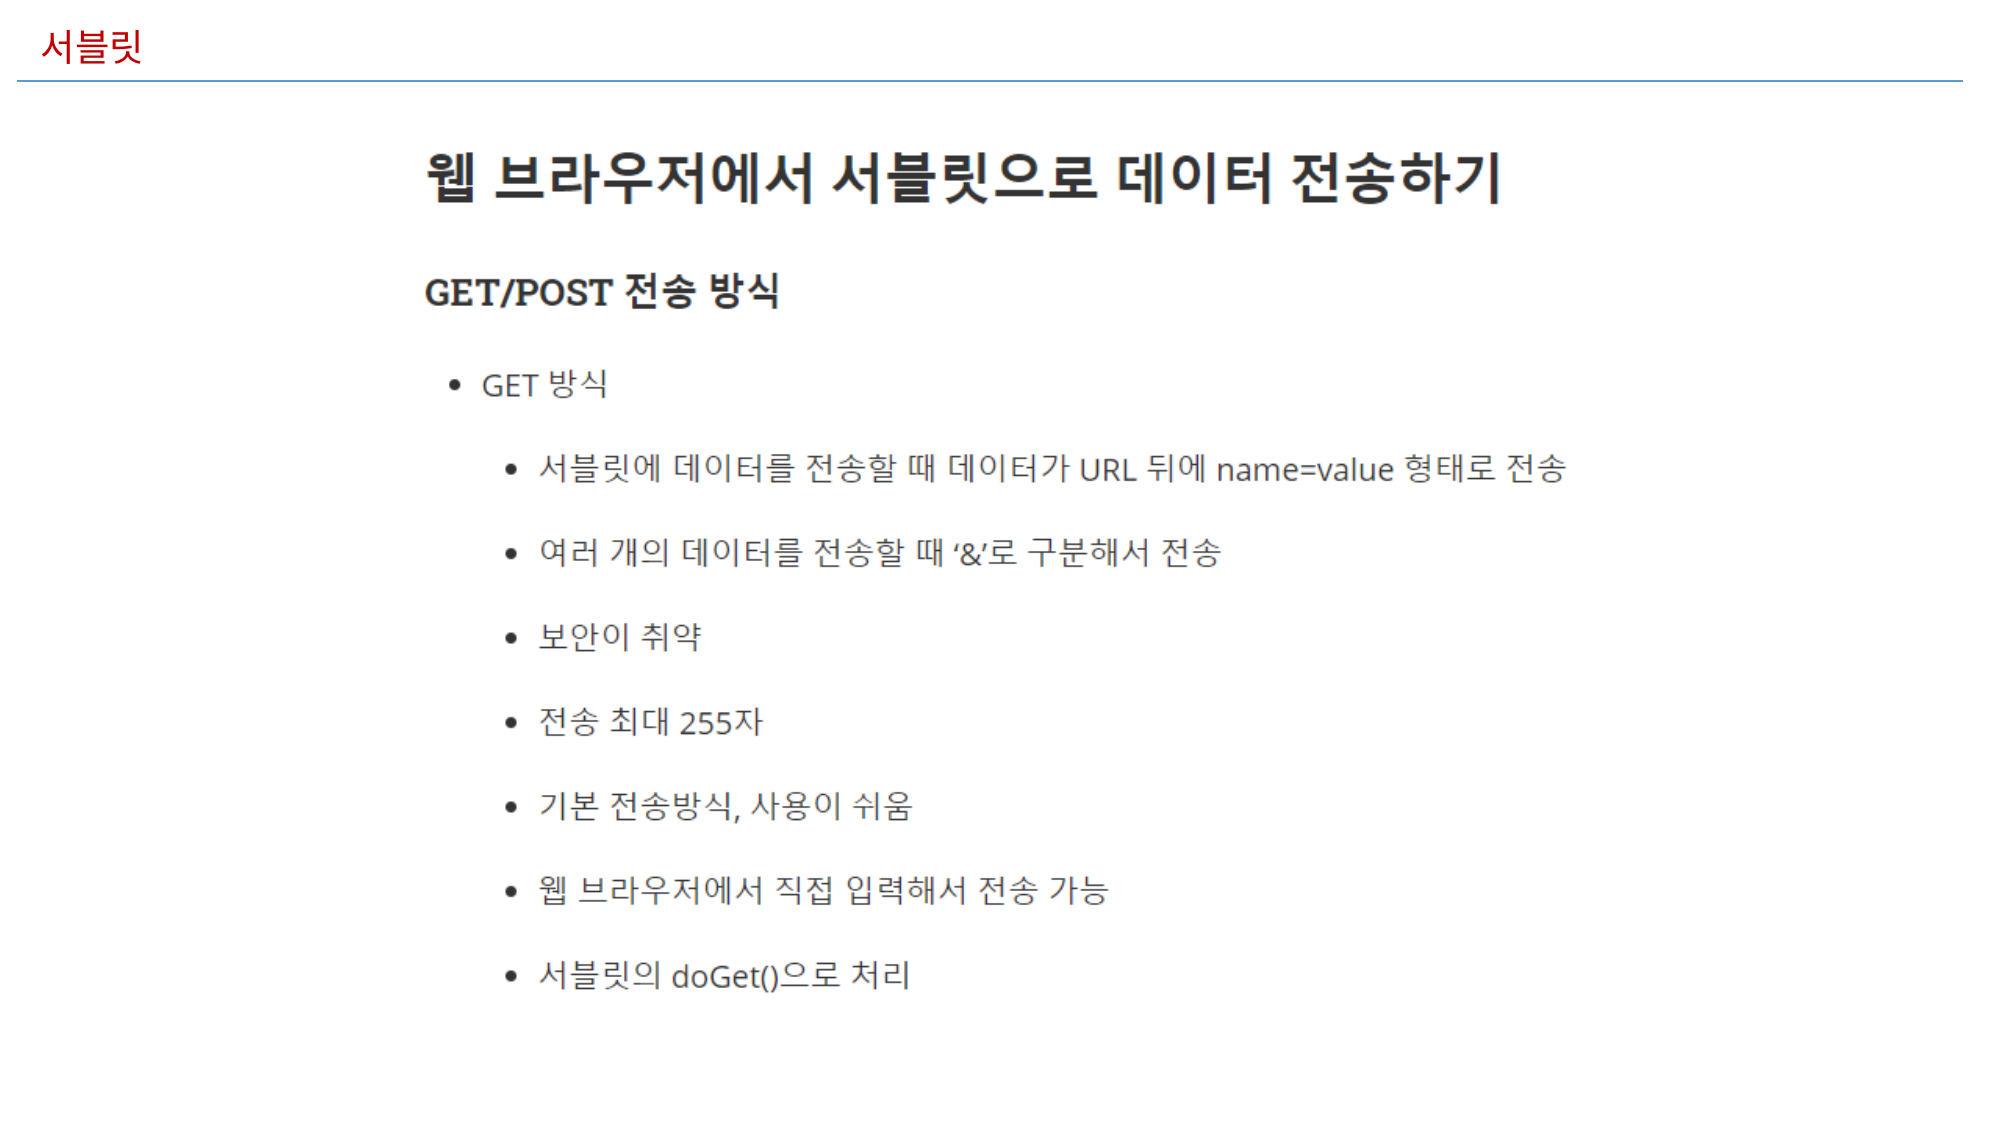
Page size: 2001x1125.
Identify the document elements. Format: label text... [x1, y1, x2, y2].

picture [412, 112, 1588, 1013]
text_box 서블릿 [25, 16, 729, 77]
